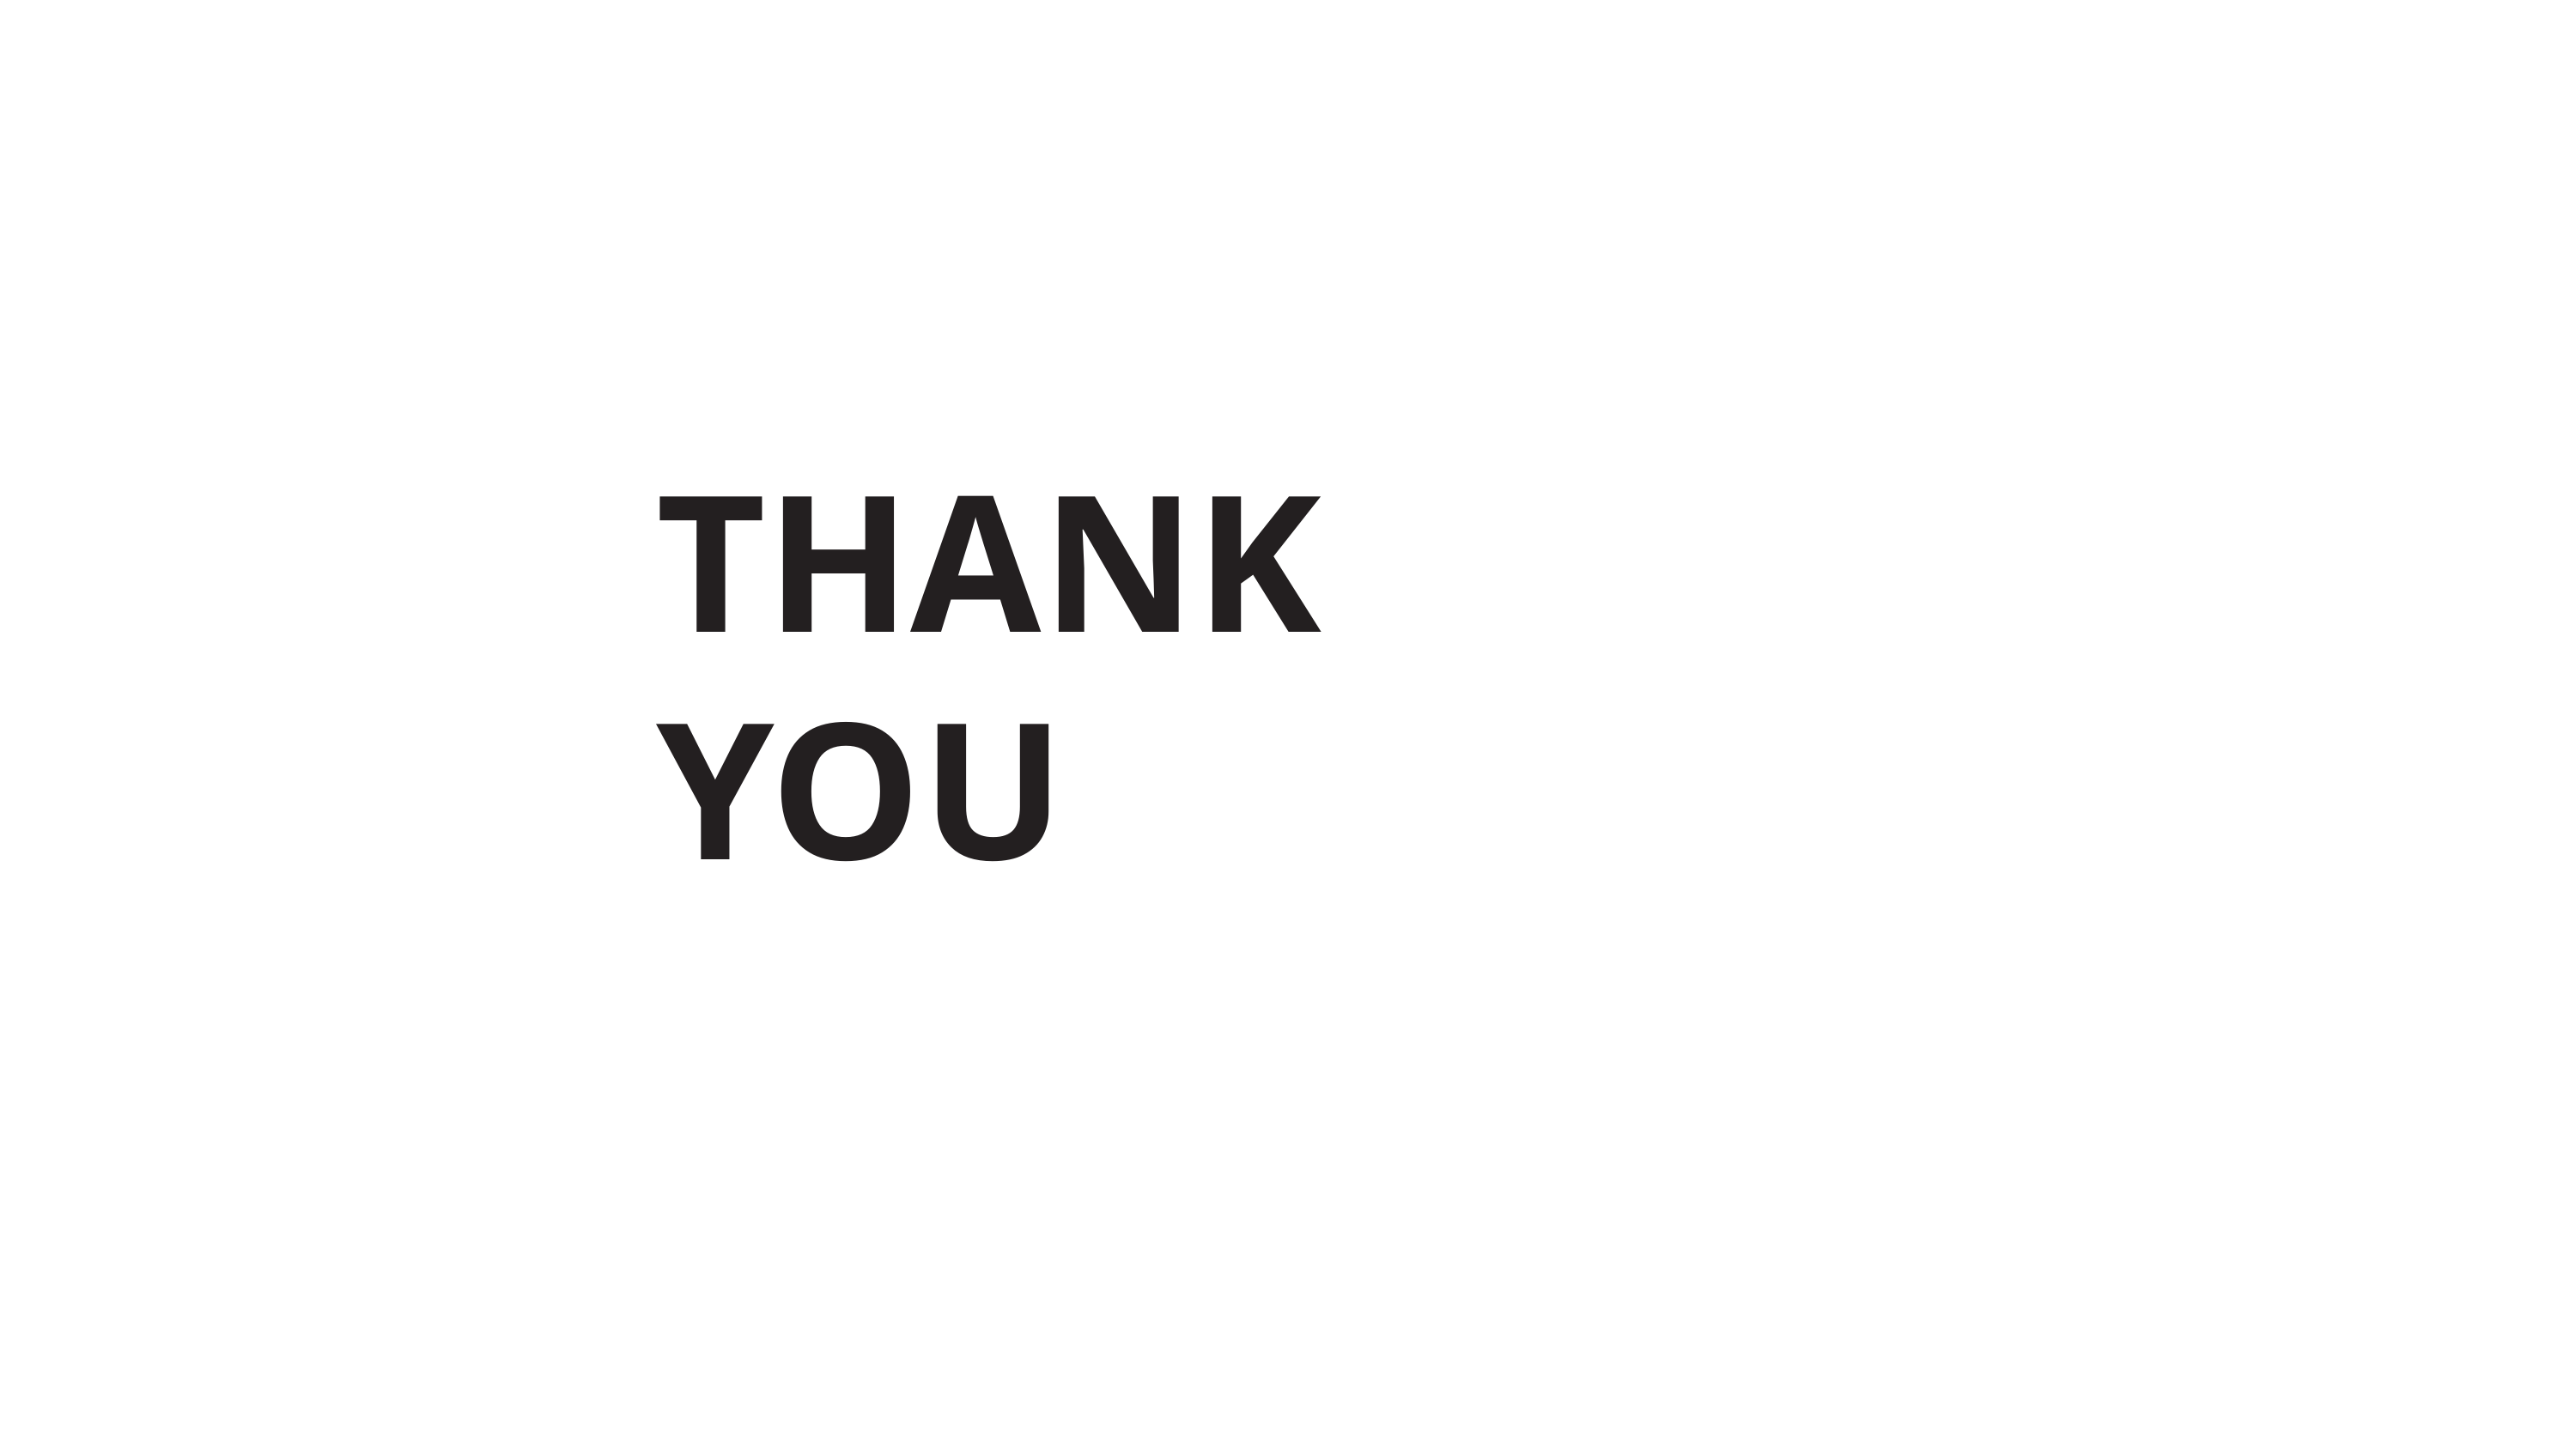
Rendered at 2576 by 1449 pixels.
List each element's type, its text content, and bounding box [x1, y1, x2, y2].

title THANK YOU [654, 440, 1825, 898]
